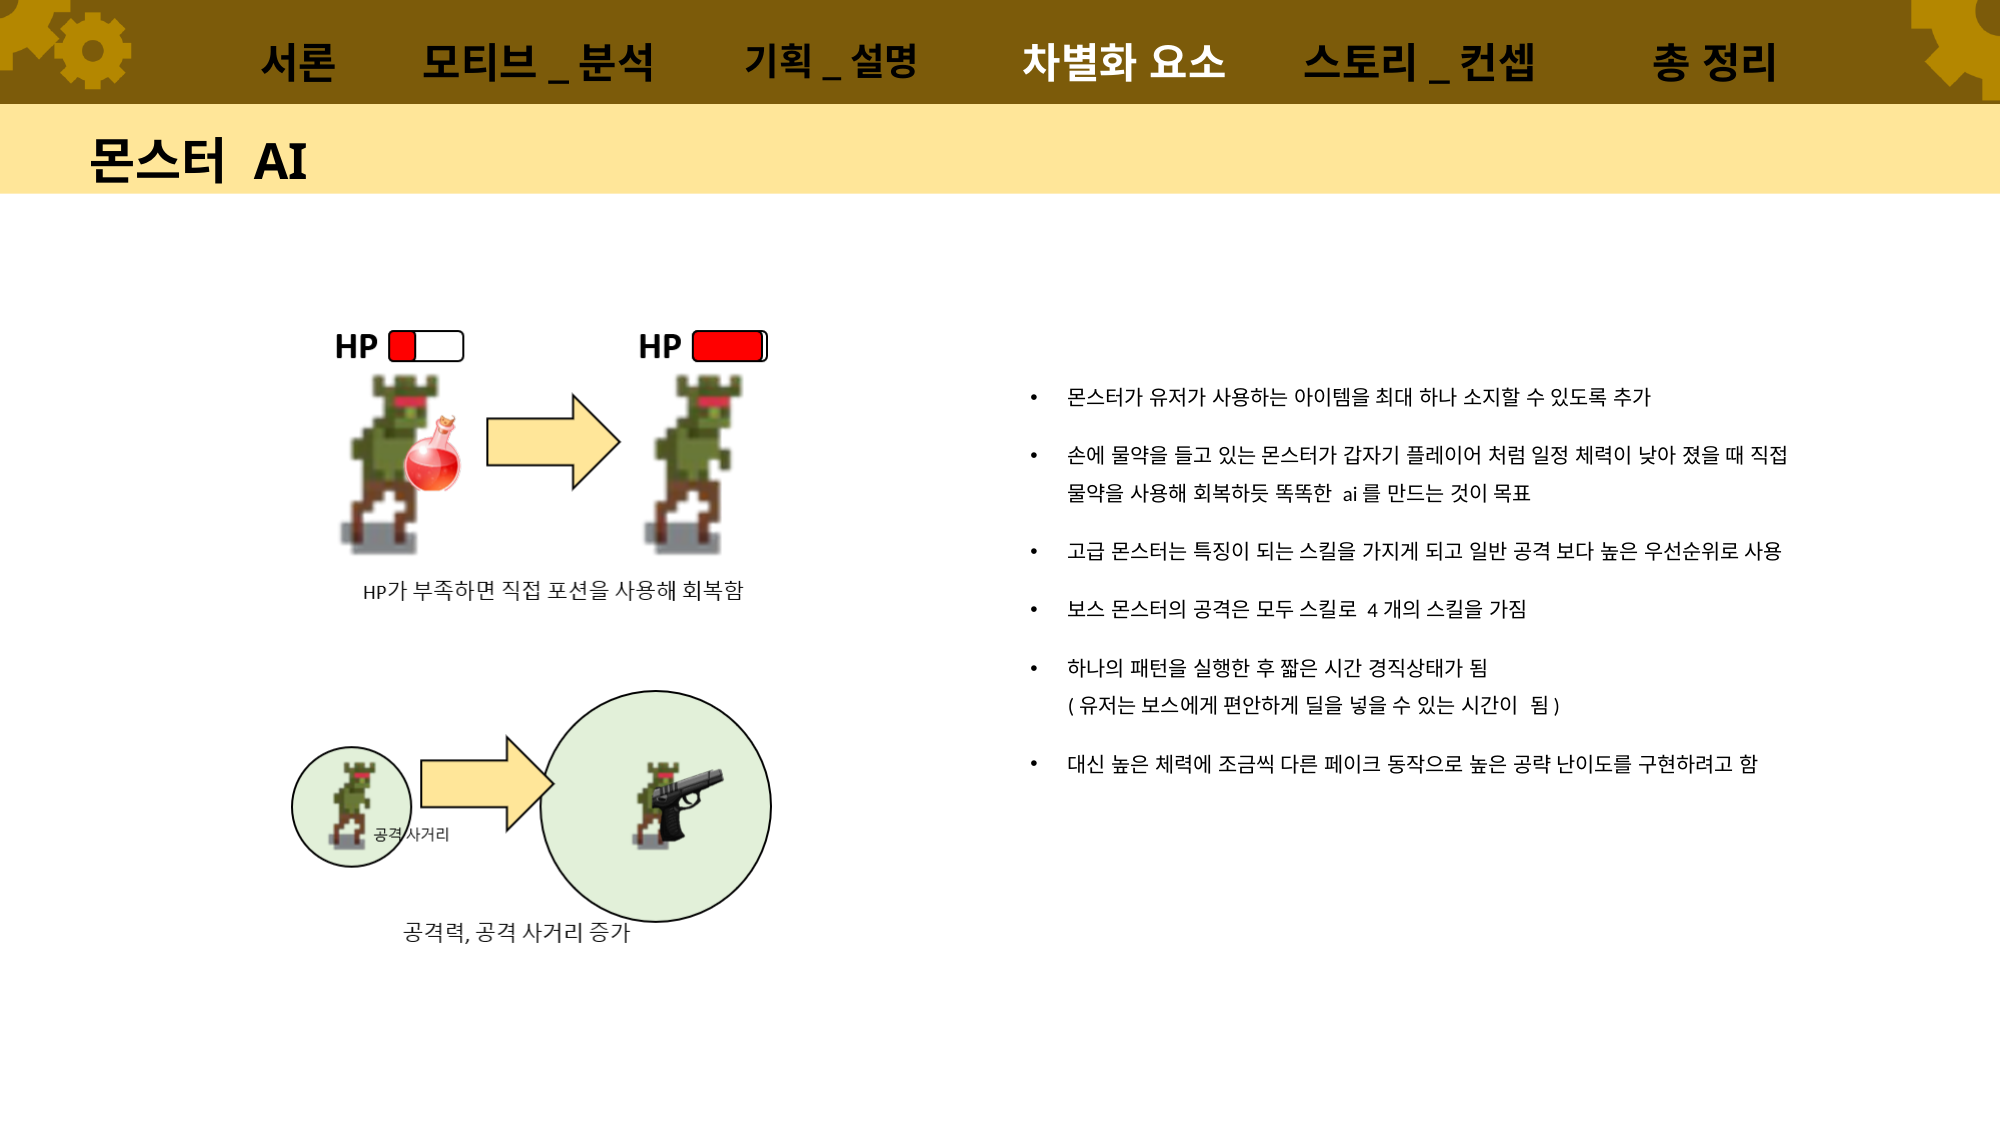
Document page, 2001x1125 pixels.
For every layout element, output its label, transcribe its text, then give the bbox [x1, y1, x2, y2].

title 몬스터 AI [75, 105, 1800, 184]
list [311, 311, 768, 616]
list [291, 690, 772, 958]
list 몬스터가 유저가 사용하는 아이템을 최대 하나 소지할 수 있도록 추가 손에 물약을 들고 있는 몬스터가 갑자기 플레이어 처럼 일정 체력이 낮아 졌을 때 직접 물약을 사용해 회복하듯 똑똑한 ai를 만드는 것이 목표 고급 몬스터는 특징이 되는 스킬을 가지게 되고 일반 공격 보다 높은 우선순위로 사용 보스 몬스터의 공격은 모두 스킬로 4개의 스킬을 가짐 하나의 패턴을 실행한 후 짧은 시간 경직상태가 됨 (유저는 보스에게 편안하게 딜을 넣을 수 있는 시간이 됨) 대신 높은 체력에 조금씩 다른 페이크 동작으로 높은 공략 난이도를 구현하려고 함 [1015, 239, 1866, 953]
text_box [161, 7, 1853, 91]
